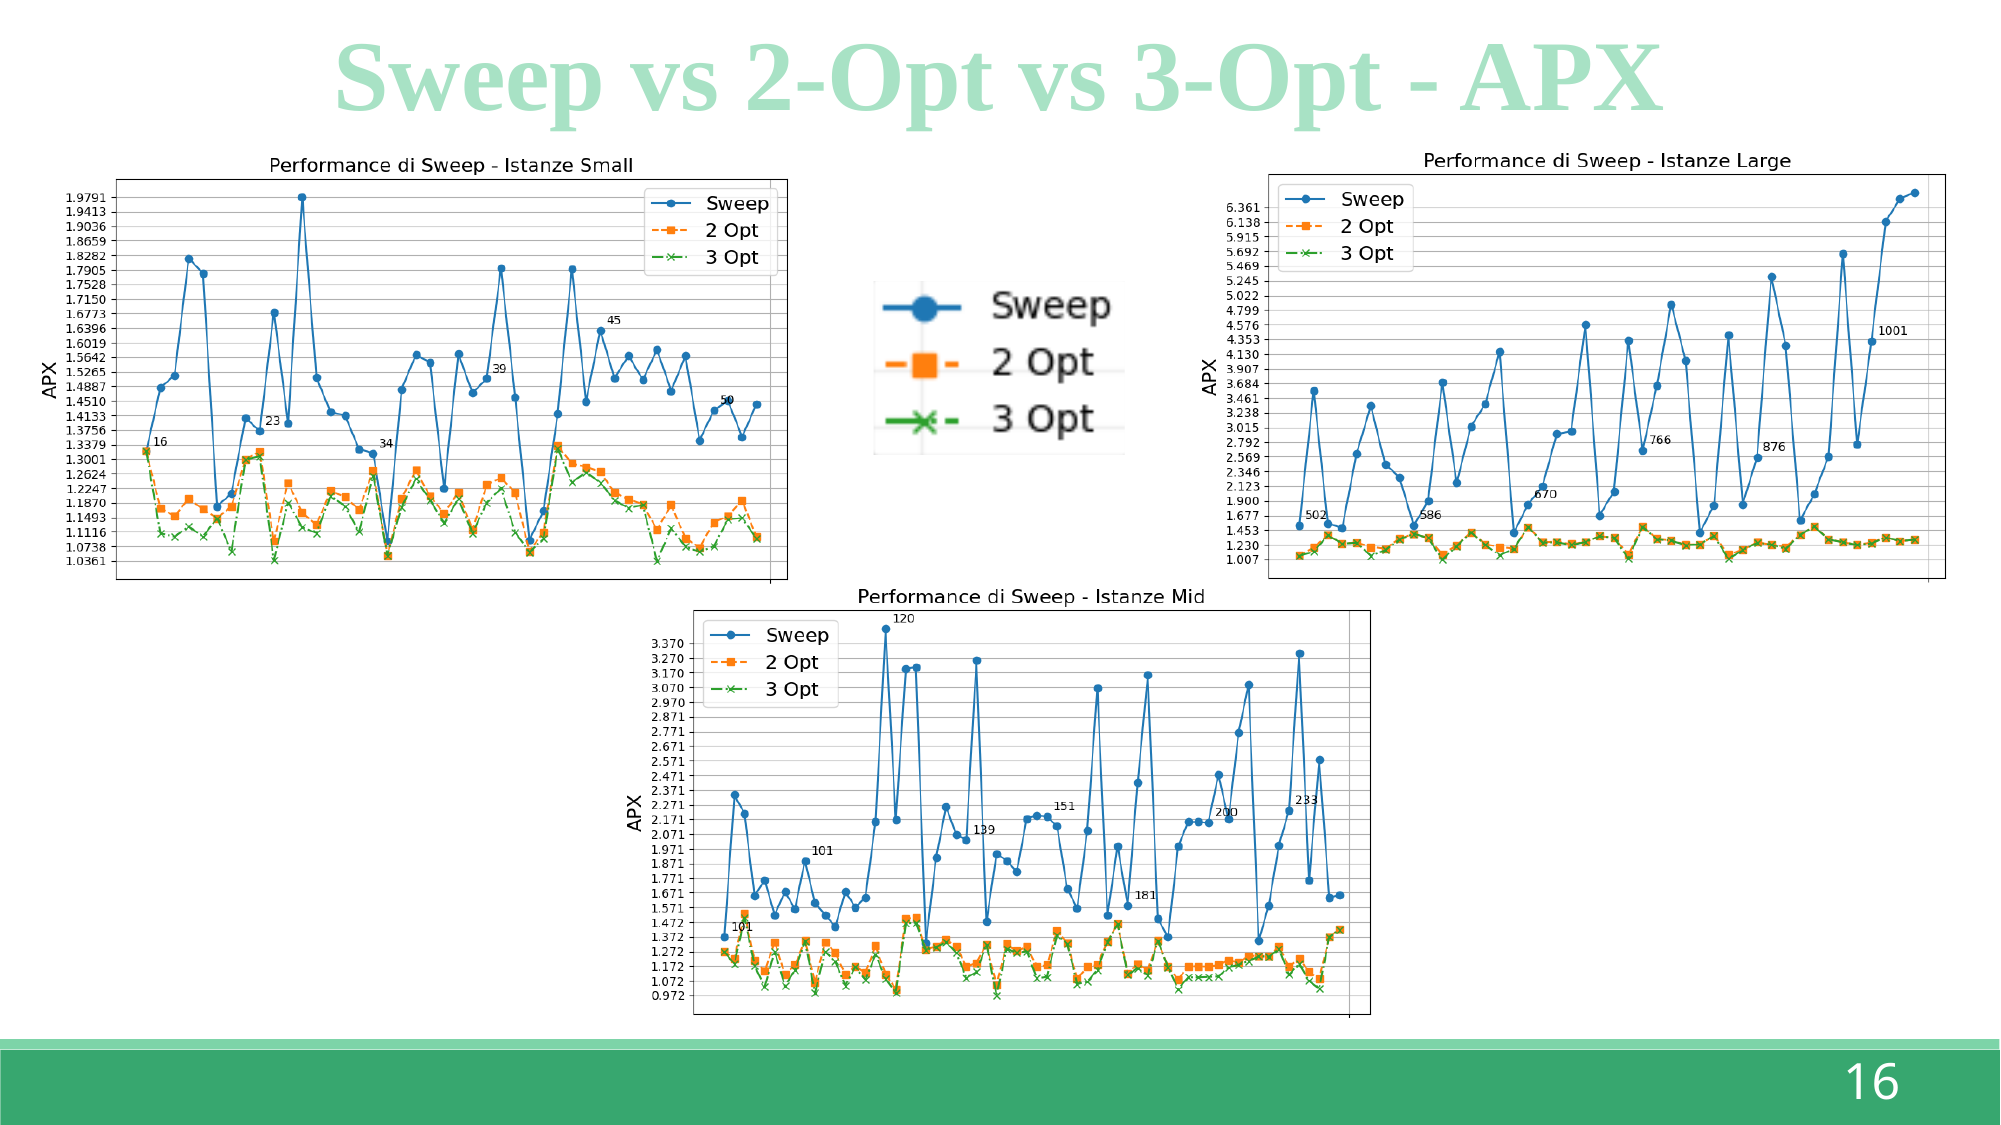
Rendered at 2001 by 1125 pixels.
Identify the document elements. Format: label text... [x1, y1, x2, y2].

picture [32, 150, 1950, 1018]
picture [873, 280, 1126, 456]
slide_number 16 [1699, 1053, 1916, 1114]
text_box Sweep vs 2-Opt vs 3-Opt - APX [0, 11, 2000, 139]
